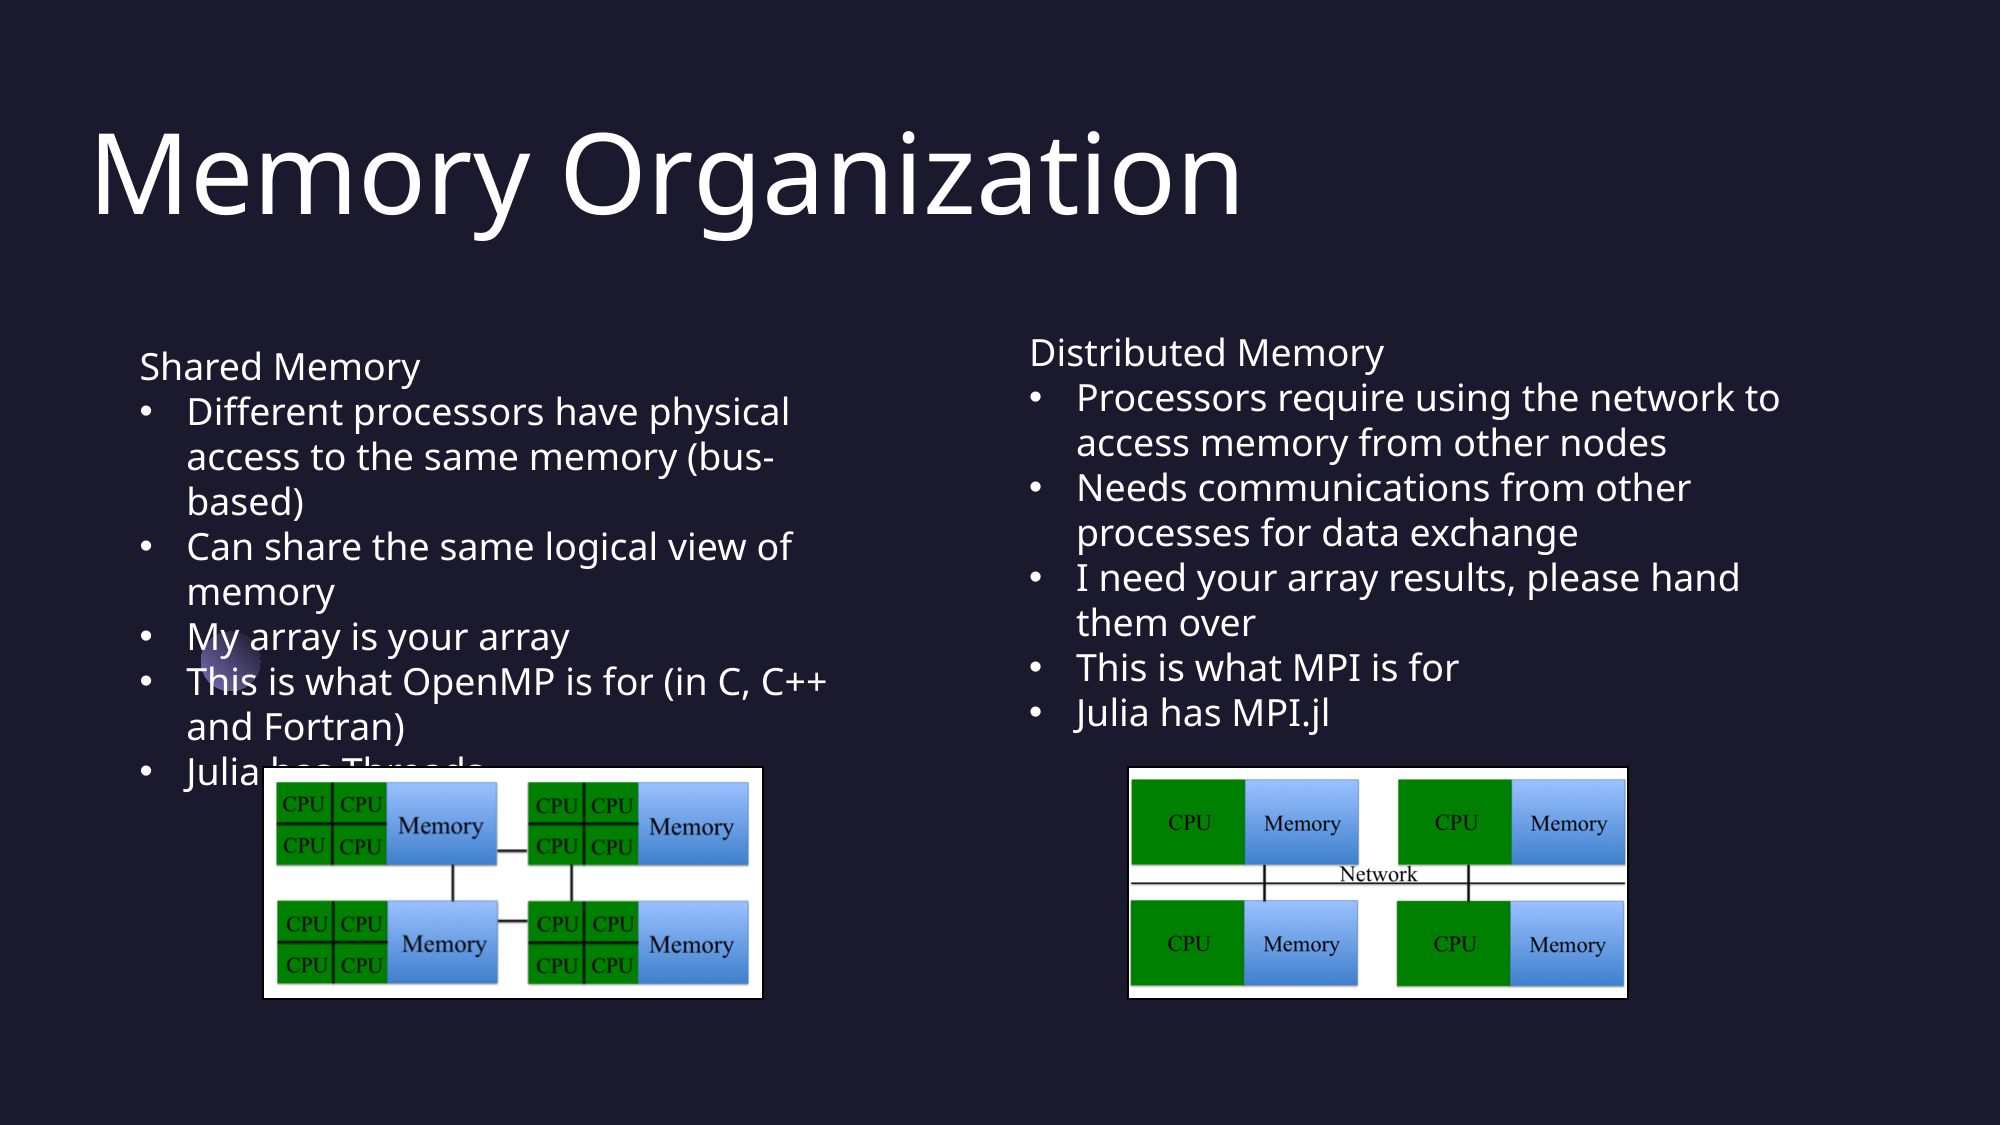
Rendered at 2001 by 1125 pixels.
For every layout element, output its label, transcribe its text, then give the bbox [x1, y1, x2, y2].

picture [250, 781, 751, 988]
text_box Distributed Memory Processors require using the network to access memory from other nodes Needs communications from other processes for data exchange I need your array results, please hand them over This is what MPI is for Julia has MPI.jl [1014, 321, 1850, 741]
text_box [1127, 766, 1629, 1000]
text_box Shared Memory Different processors have physical access to the same memory (bus-based) Can share the same logical view of memory My array is your array This is what OpenMP is for (in C, C++ and Fortran) Julia has Threads [124, 335, 877, 801]
title Memory Organization [88, 59, 1912, 297]
text_box [262, 766, 764, 1000]
picture [1128, 778, 1629, 989]
